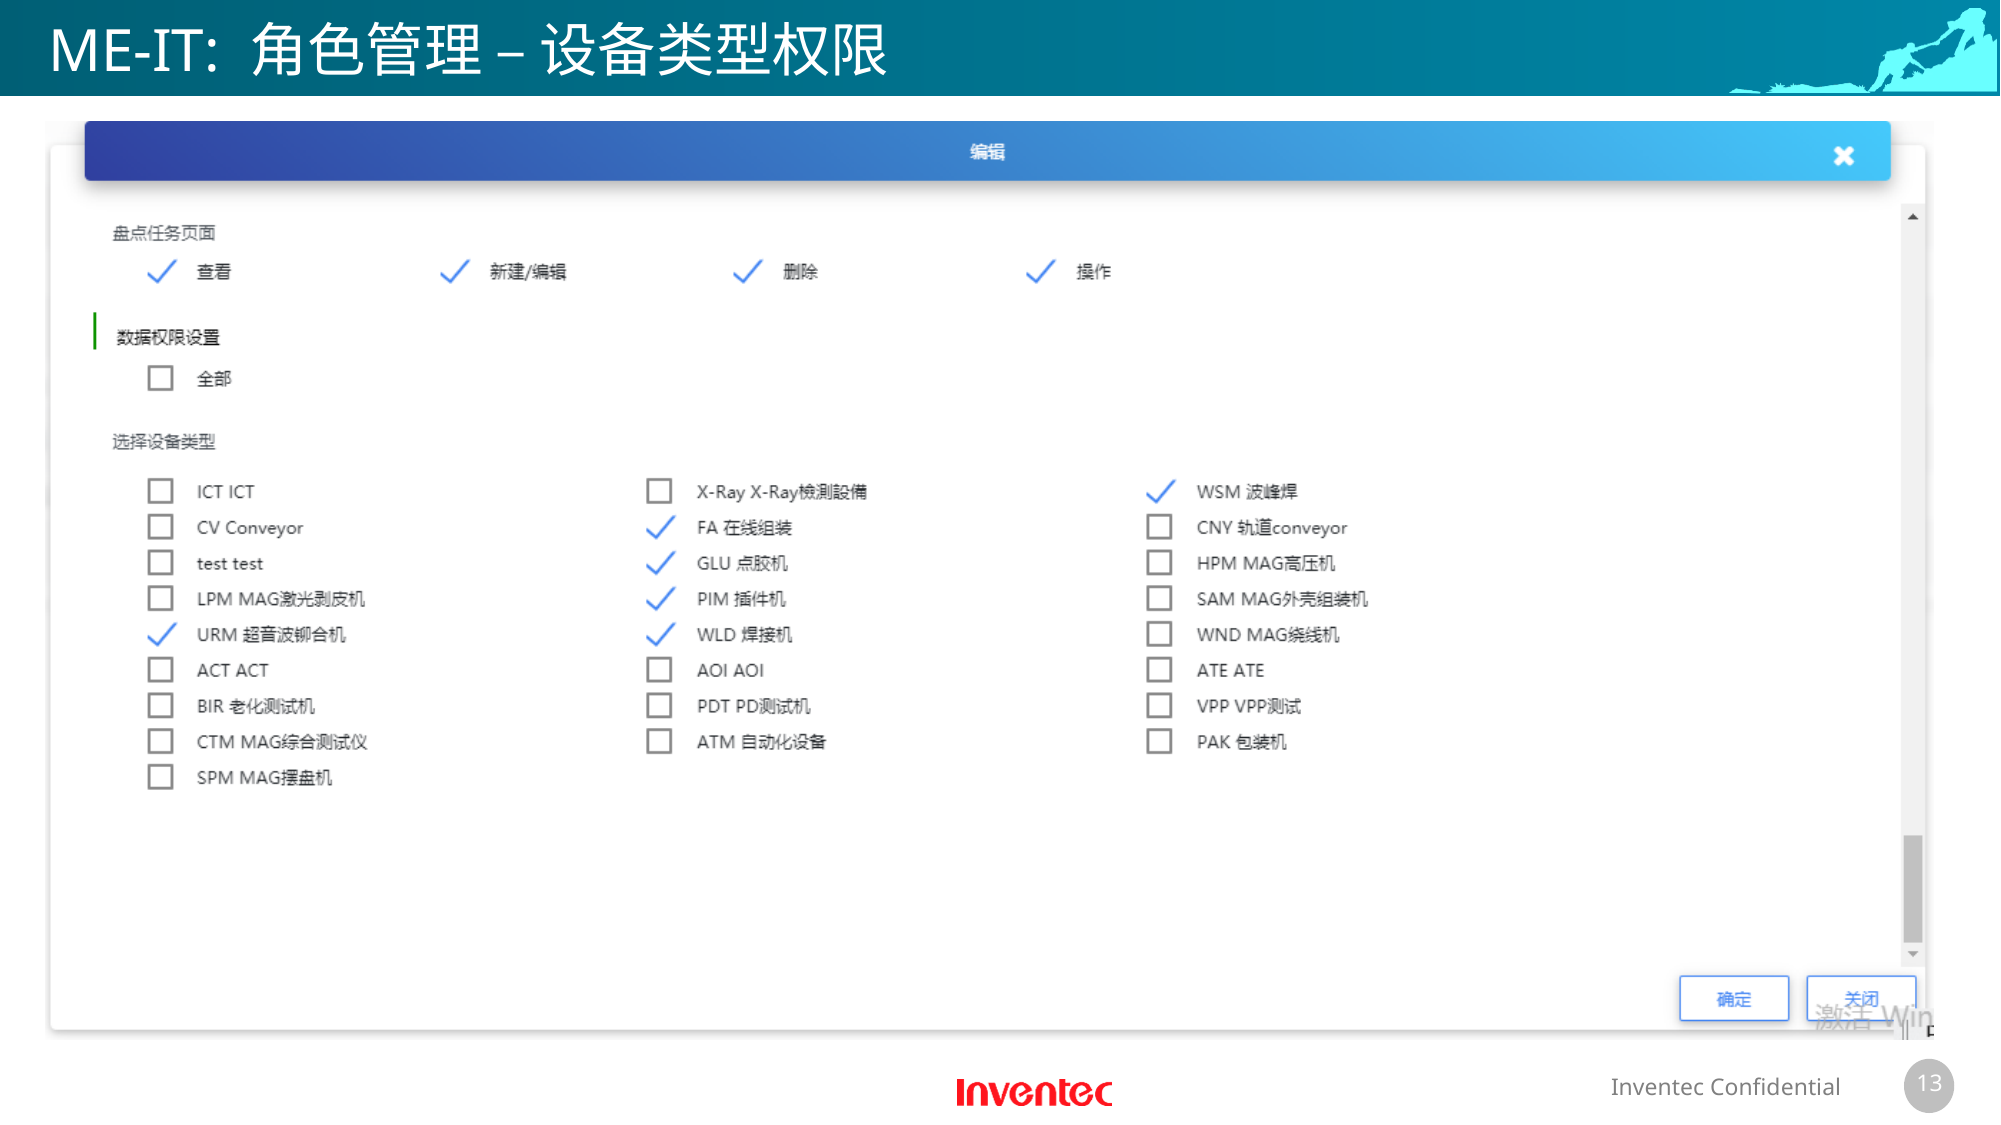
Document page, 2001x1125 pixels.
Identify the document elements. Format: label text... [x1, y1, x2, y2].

picture [957, 1079, 1112, 1106]
picture [45, 121, 1934, 1040]
title ME-IT: 角色管理 – 设备类型权限 [33, 13, 917, 93]
